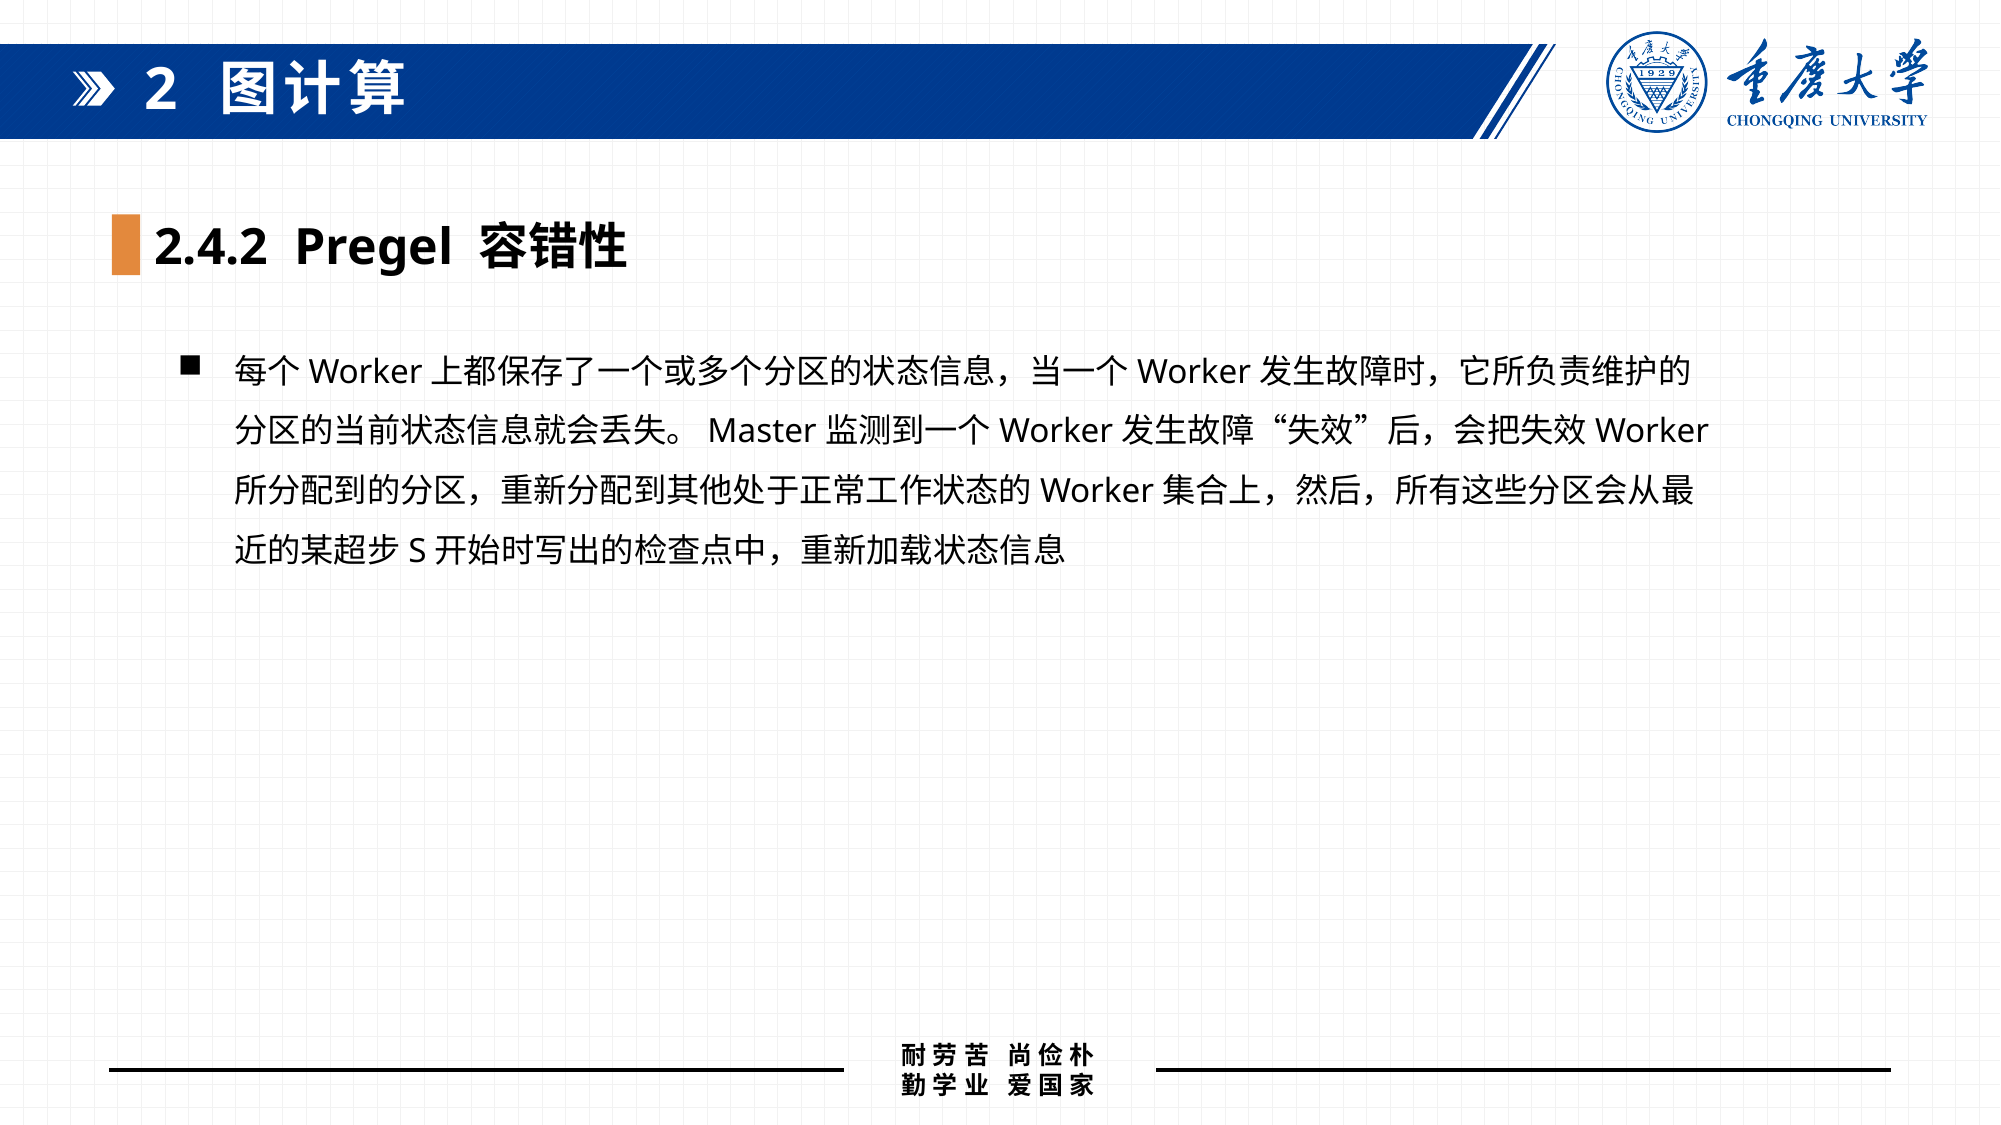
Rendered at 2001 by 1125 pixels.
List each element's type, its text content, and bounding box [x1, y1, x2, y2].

list 2 图计算 [108, 51, 1356, 136]
picture [1606, 31, 1928, 133]
text_box 每个Worker上都保存了一个或多个分区的状态信息，当一个Worker发生故障时，它所负责维护的分区的当前状态信息就会丢失。Master监测到一个Worker发生故障“失效”后，会把失效Worker所分配到的分区，重新分配到其他处于正常工作状态的Worker集合上，然后，所有这些分区会从最近的某超步S开始时写出的检查点中，重新加载状态信息 [162, 278, 1739, 1021]
list 2.4.2 Pregel 容错性 [139, 213, 1891, 275]
